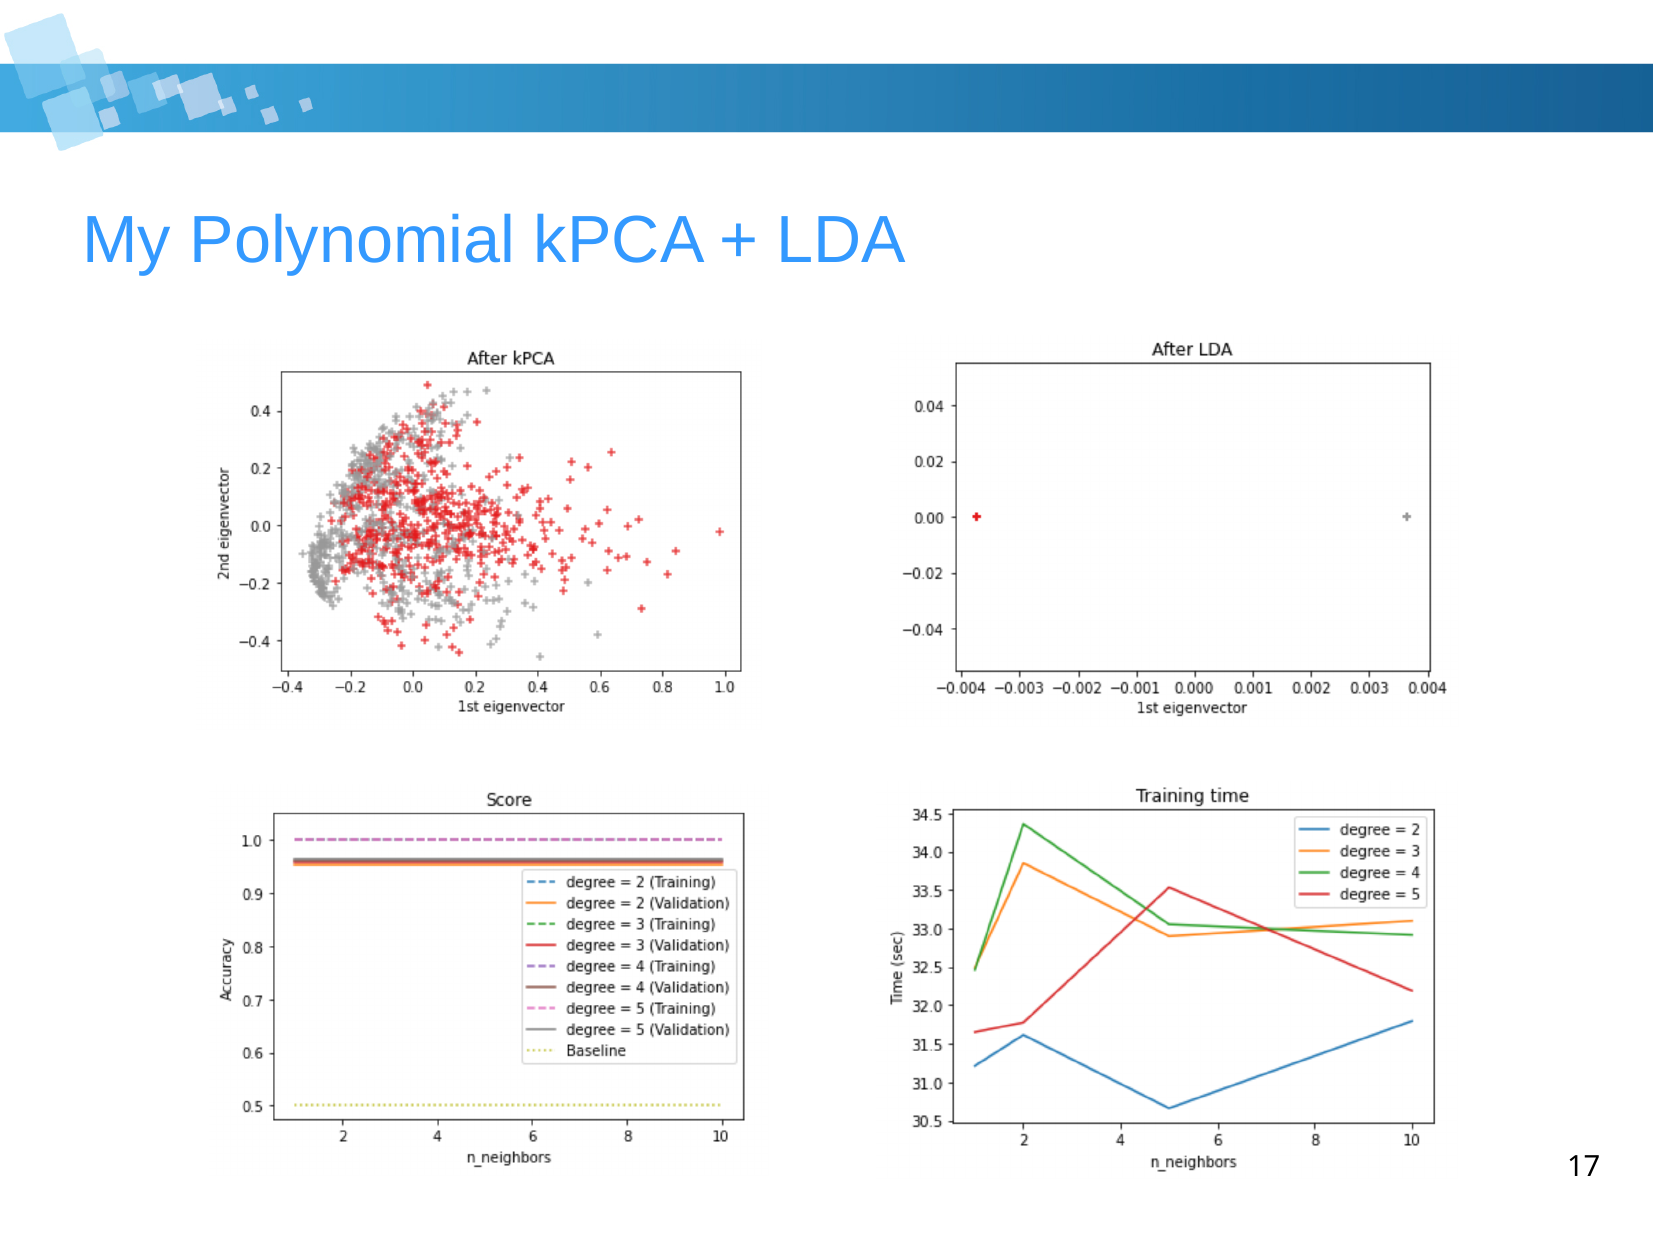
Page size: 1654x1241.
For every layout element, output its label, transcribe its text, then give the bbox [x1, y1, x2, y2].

title My Polynomial kPCA + LDA [82, 132, 1571, 340]
picture [0, 0, 1653, 1238]
slide_number 17 [1304, 1147, 1601, 1234]
